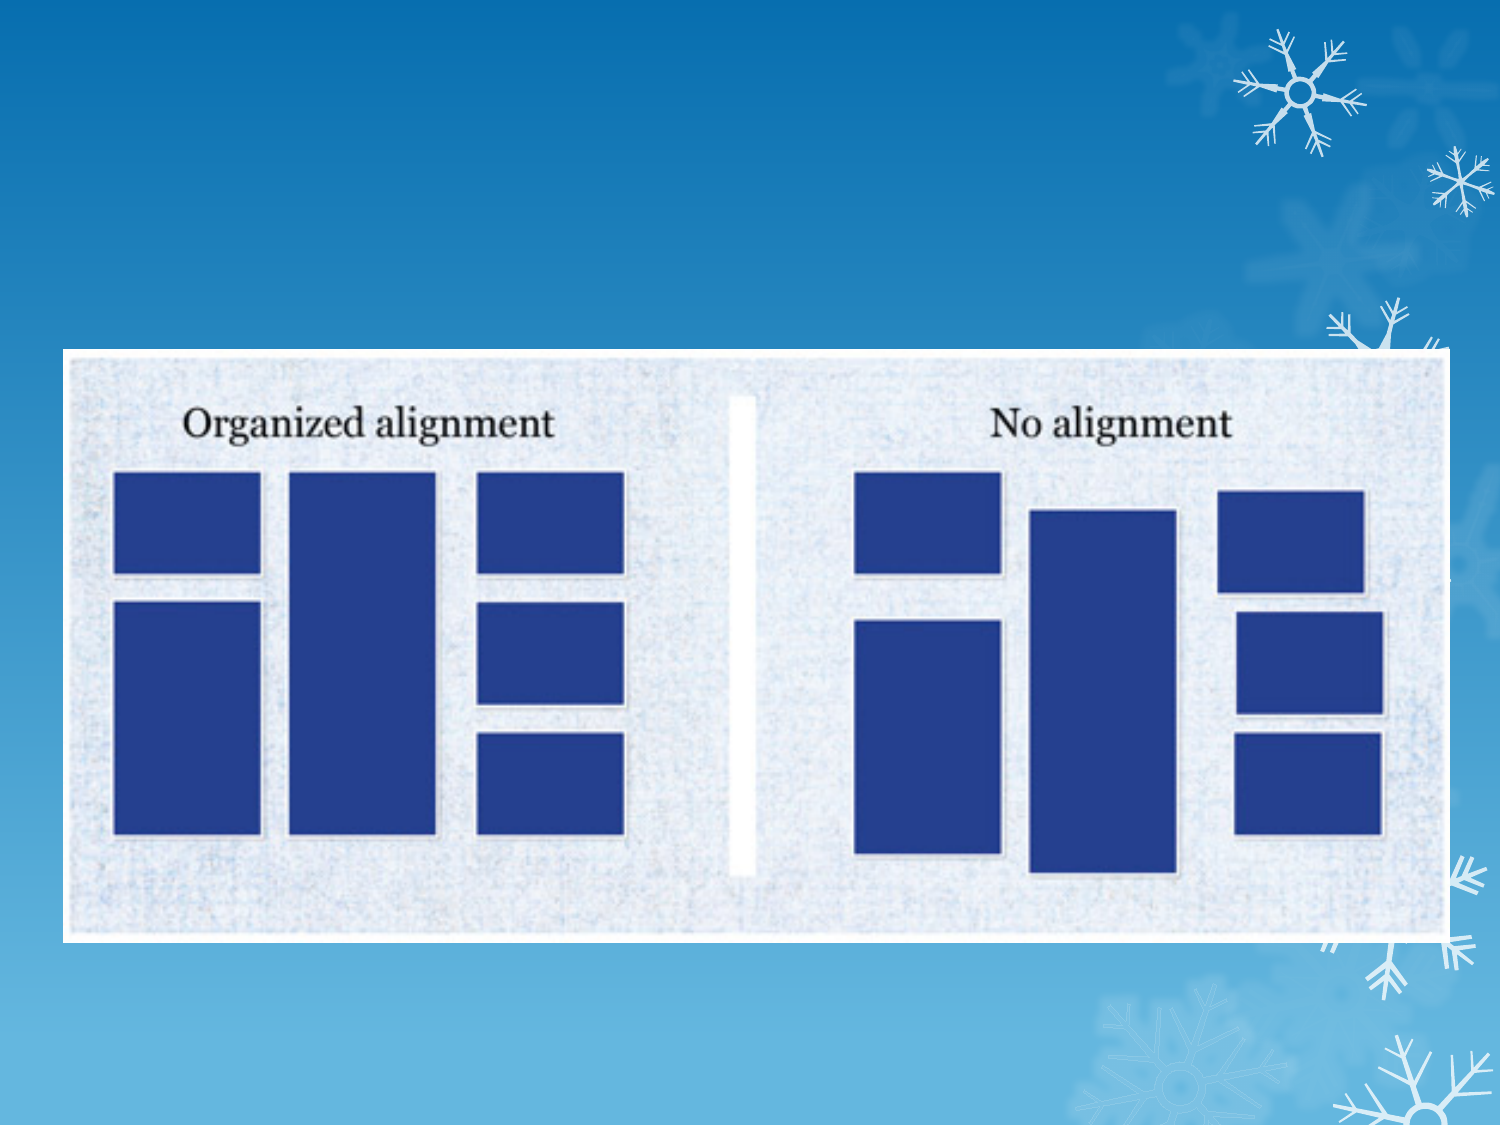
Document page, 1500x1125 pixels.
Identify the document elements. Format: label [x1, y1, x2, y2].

picture [62, 349, 1451, 944]
